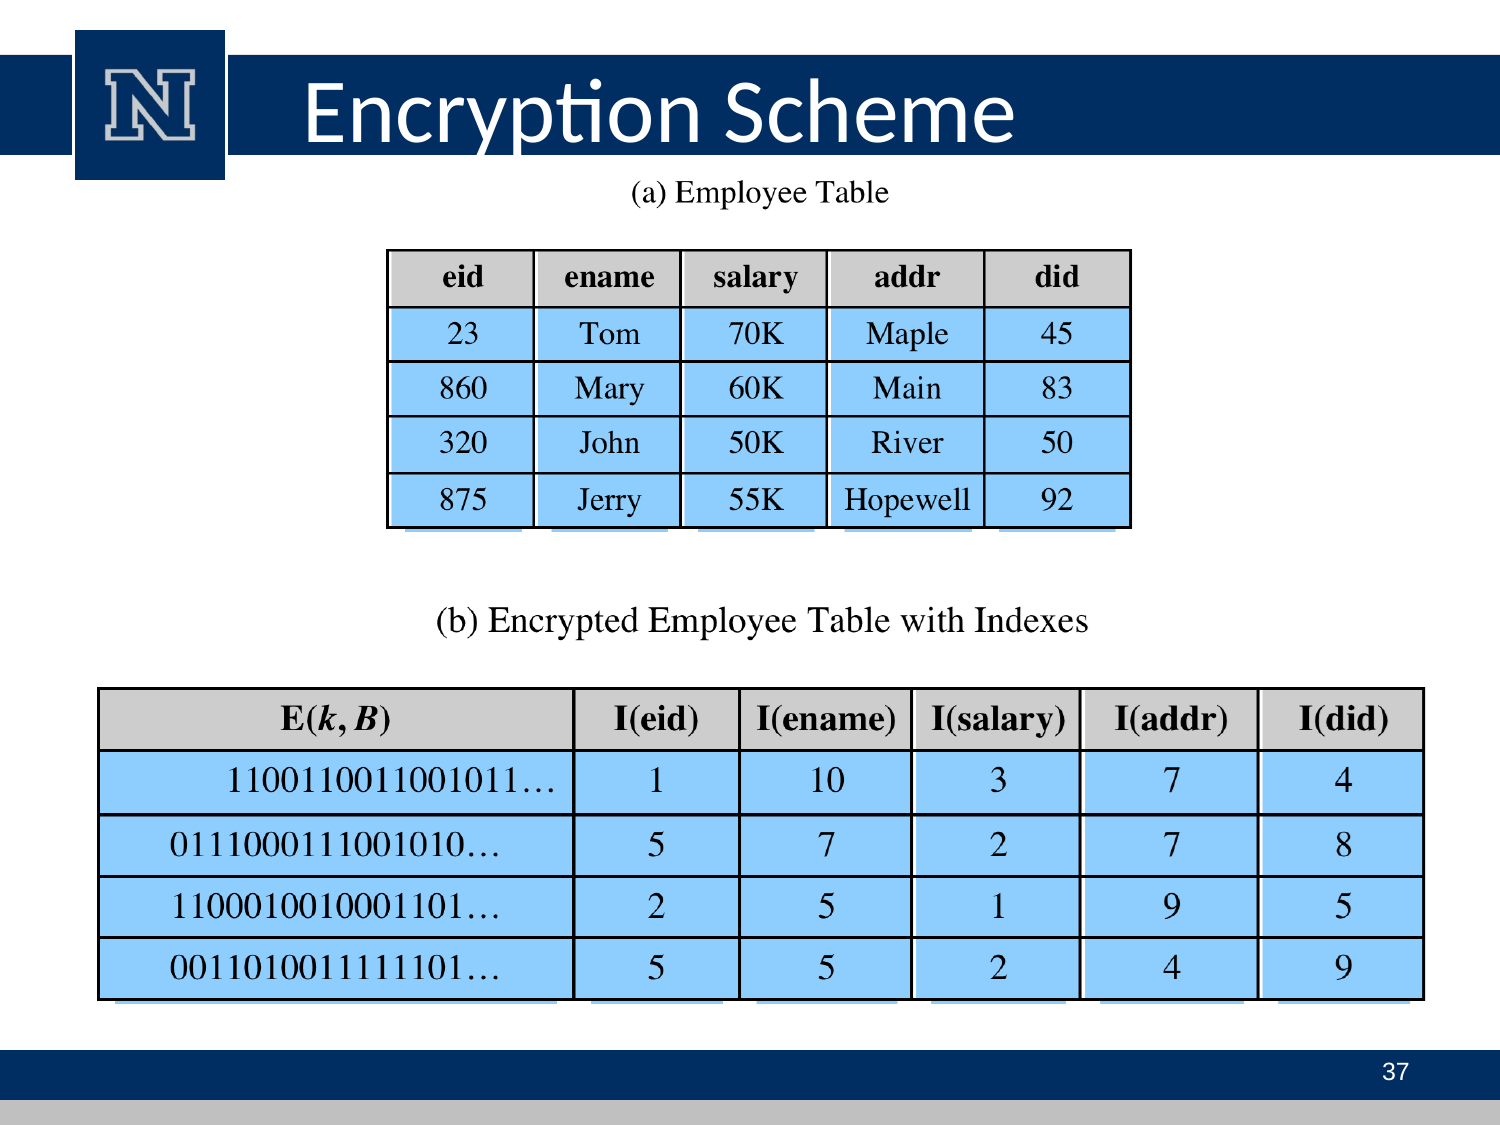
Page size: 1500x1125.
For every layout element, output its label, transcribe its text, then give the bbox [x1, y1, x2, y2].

picture [75, 30, 225, 180]
title Encryption Scheme [287, 12, 1475, 200]
slide_number 37 [1074, 1040, 1425, 1100]
picture [359, 160, 1143, 547]
picture [88, 597, 1444, 1012]
